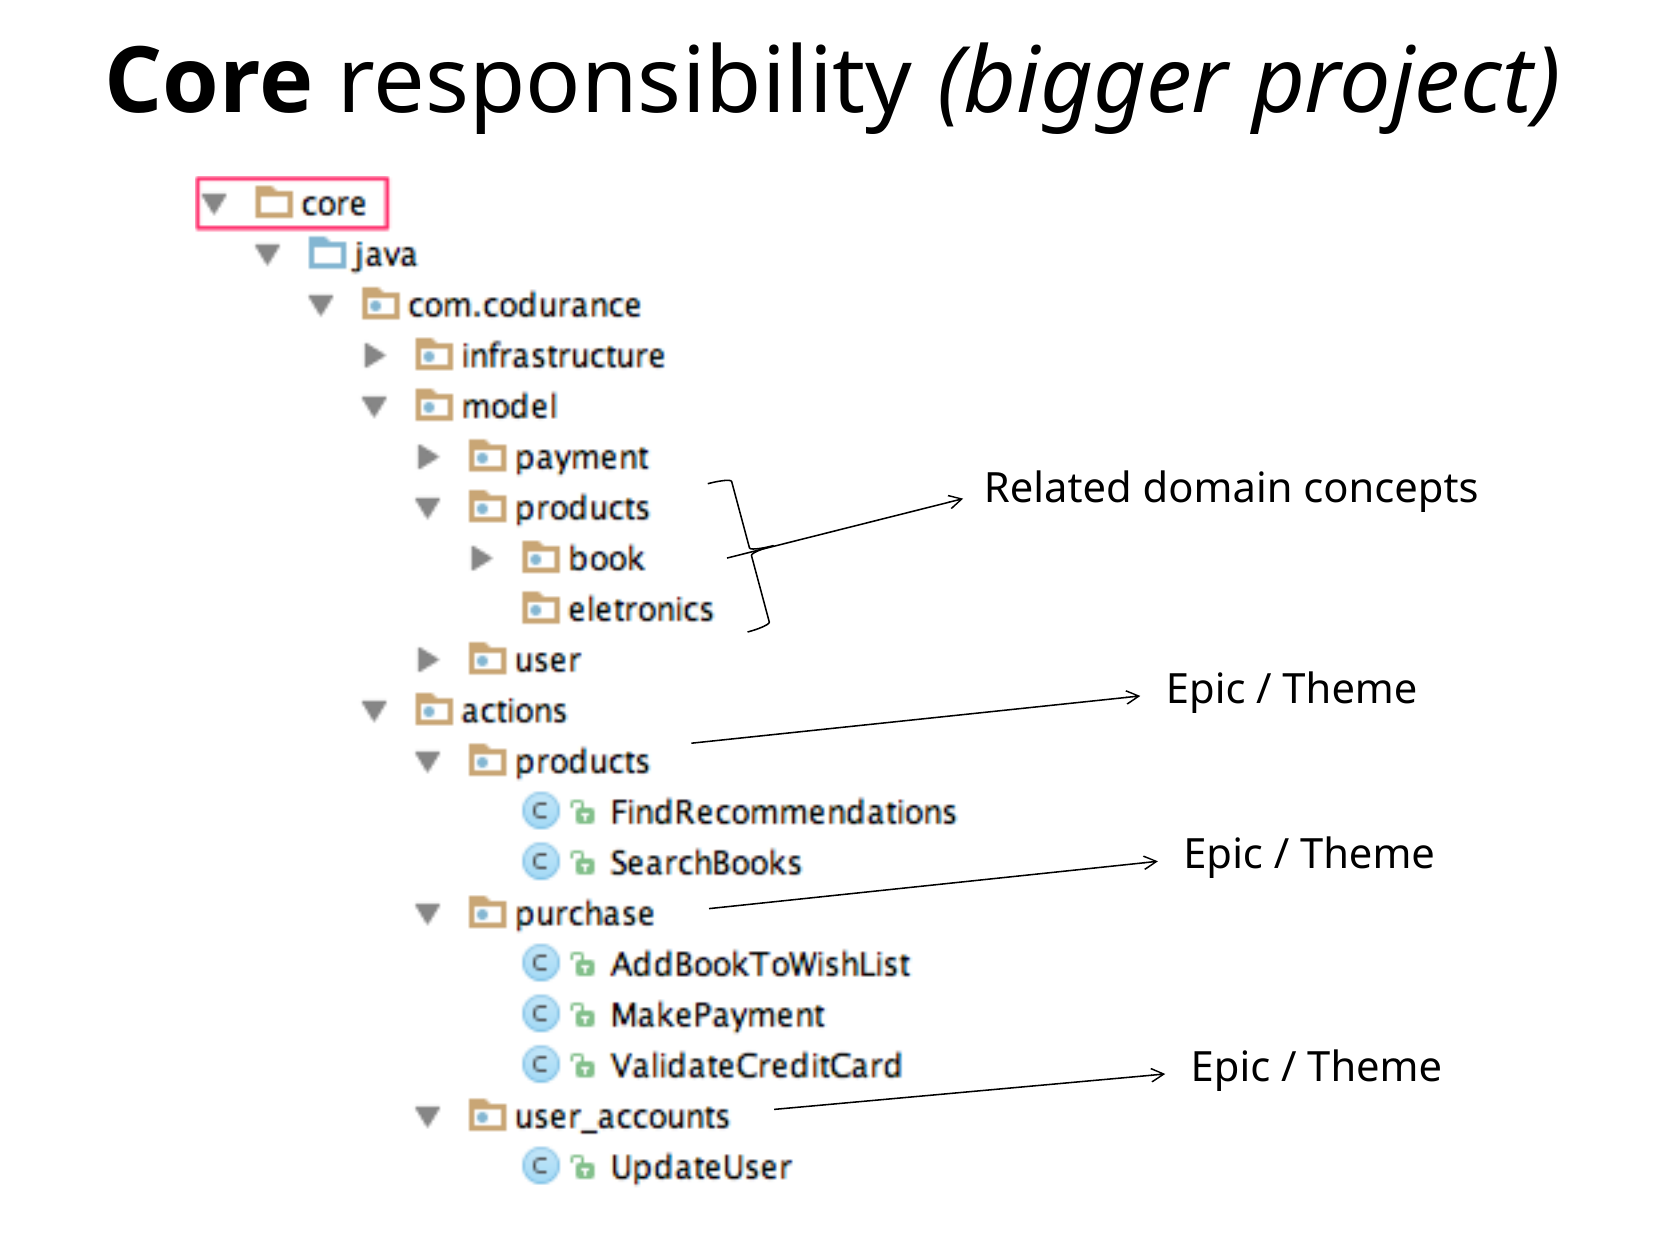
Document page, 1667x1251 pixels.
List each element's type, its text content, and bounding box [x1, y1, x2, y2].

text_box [708, 861, 1159, 909]
text_box Related domain concepts [980, 453, 1494, 518]
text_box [691, 695, 1141, 744]
picture [195, 175, 977, 1193]
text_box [773, 1073, 1166, 1110]
title Core responsibility (bigger project) [53, 22, 1613, 129]
text_box Epic / Theme [1175, 1031, 1458, 1097]
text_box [773, 498, 964, 546]
text_box Epic / Theme [1168, 819, 1450, 885]
text_box Epic / Theme [1150, 653, 1433, 719]
